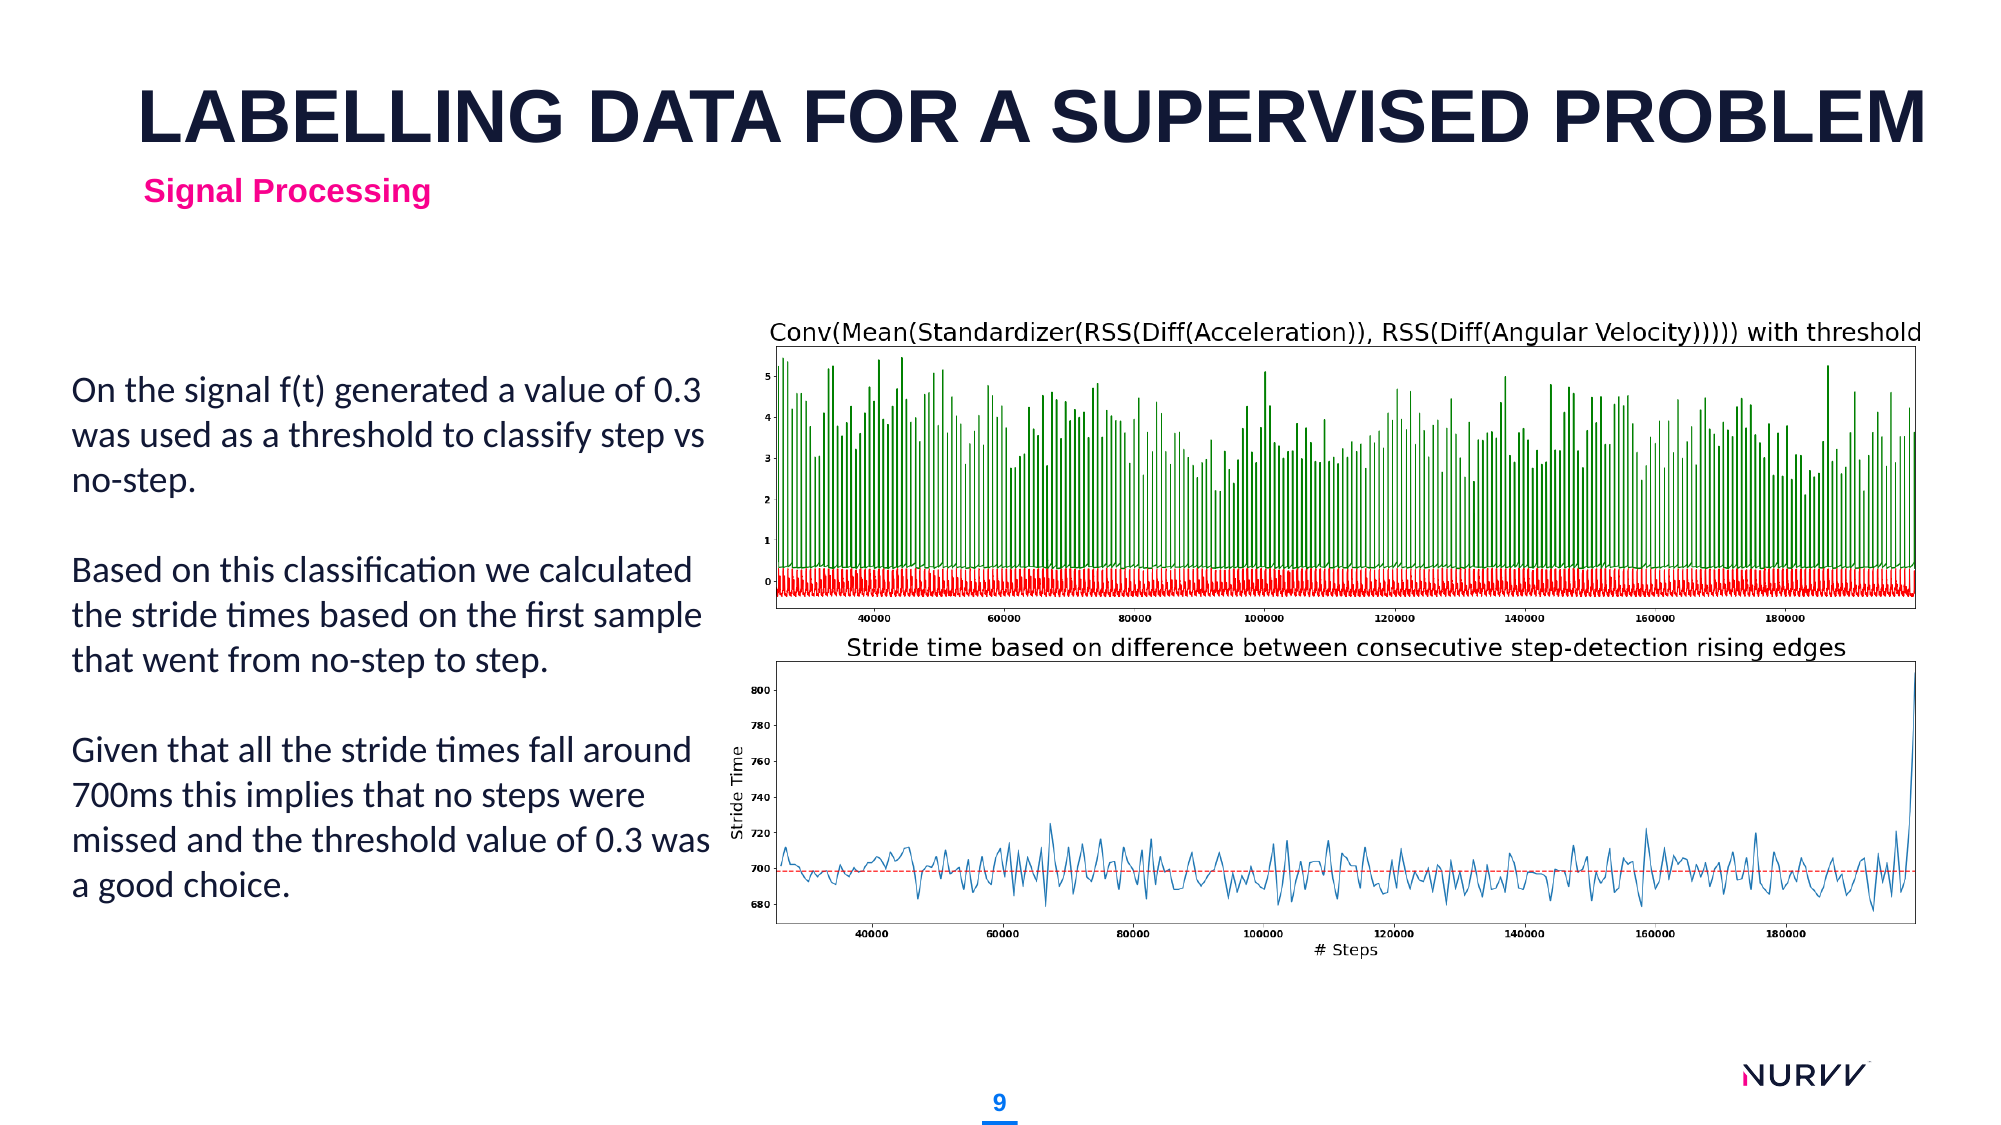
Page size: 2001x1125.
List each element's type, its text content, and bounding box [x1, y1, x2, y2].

list Signal Processing [128, 161, 1876, 236]
title LABELLING DATA FOR A SUPERVISED PROBLEM [125, 56, 1948, 149]
picture [1731, 1052, 1878, 1098]
text_box On the signal f(t) generated a value of 0.3 was used as a threshold to classify step vs no-step. Based on this classification we calculated the stride times based on the first sample that went from no-step to step. Given that all the stride times fall around 700ms this implies that no steps were missed and the threshold value of 0.3 was a good choice. [56, 357, 724, 958]
picture [724, 316, 1927, 964]
